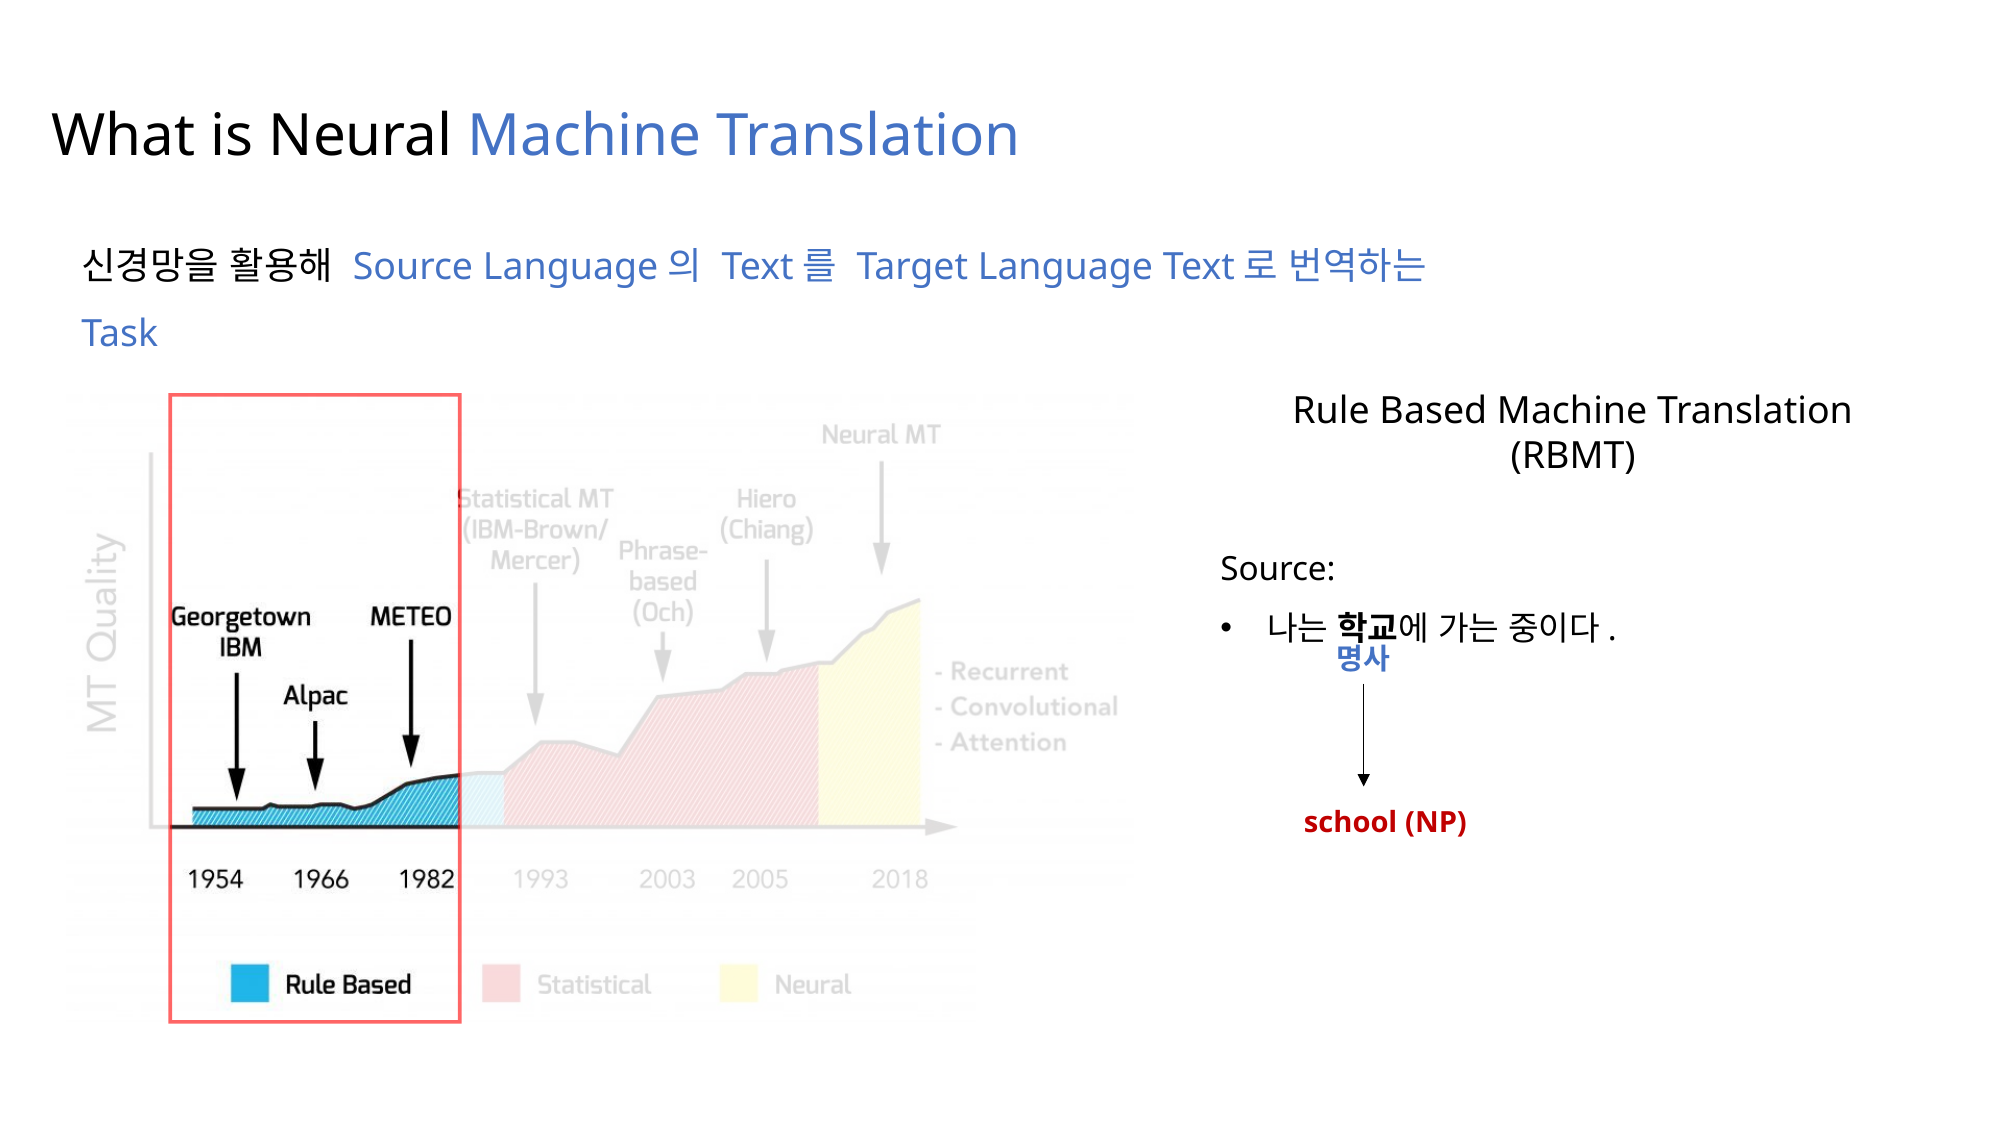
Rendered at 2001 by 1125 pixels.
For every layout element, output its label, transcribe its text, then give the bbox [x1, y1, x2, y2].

text_box Rule Based Machine Translation (RBMT) [1277, 378, 1869, 484]
text_box 신경망을 활용해 Source Language의 Text를 Target Language Text로 번역하는 Task [66, 211, 1514, 362]
text_box Source: 나는 학교에 가는 중이다. [1205, 520, 1632, 655]
text_box school (NP) [1289, 796, 1483, 846]
picture [66, 394, 1134, 1022]
text_box What is Neural Machine Translation [36, 89, 1036, 175]
text_box 명사 [1321, 633, 1406, 684]
